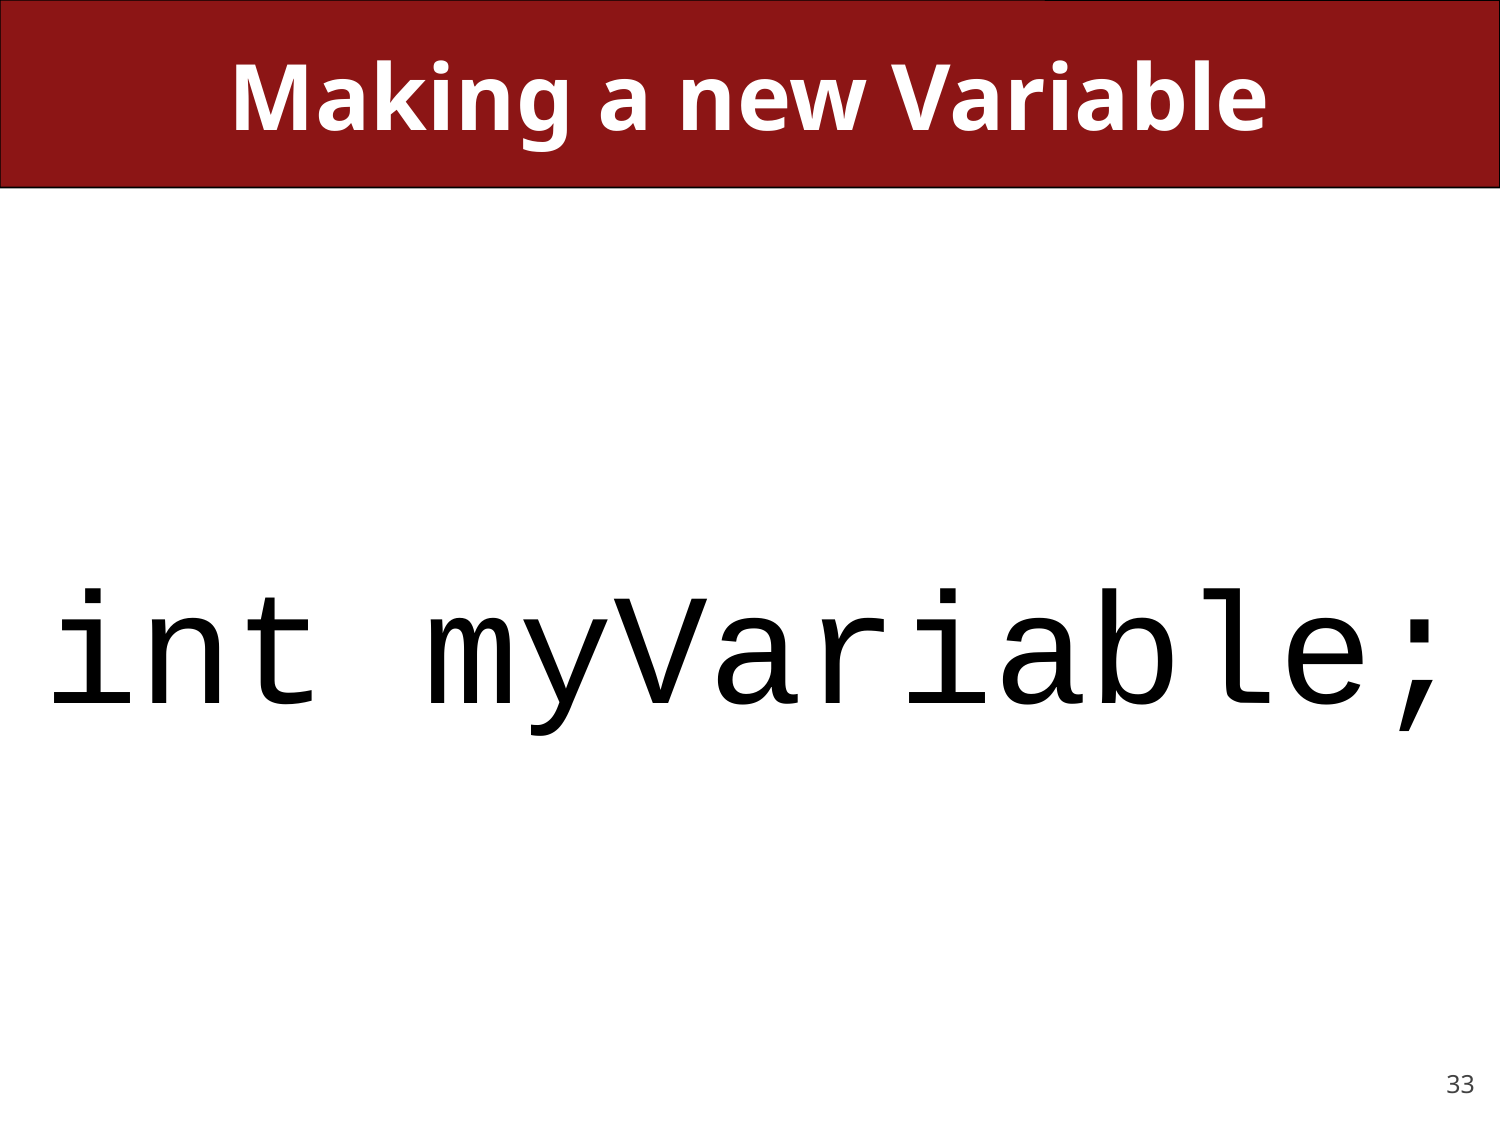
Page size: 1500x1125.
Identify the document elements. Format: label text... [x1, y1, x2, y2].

title Making a new Variable [75, 0, 1425, 188]
list int myVariable; [24, 537, 1488, 800]
